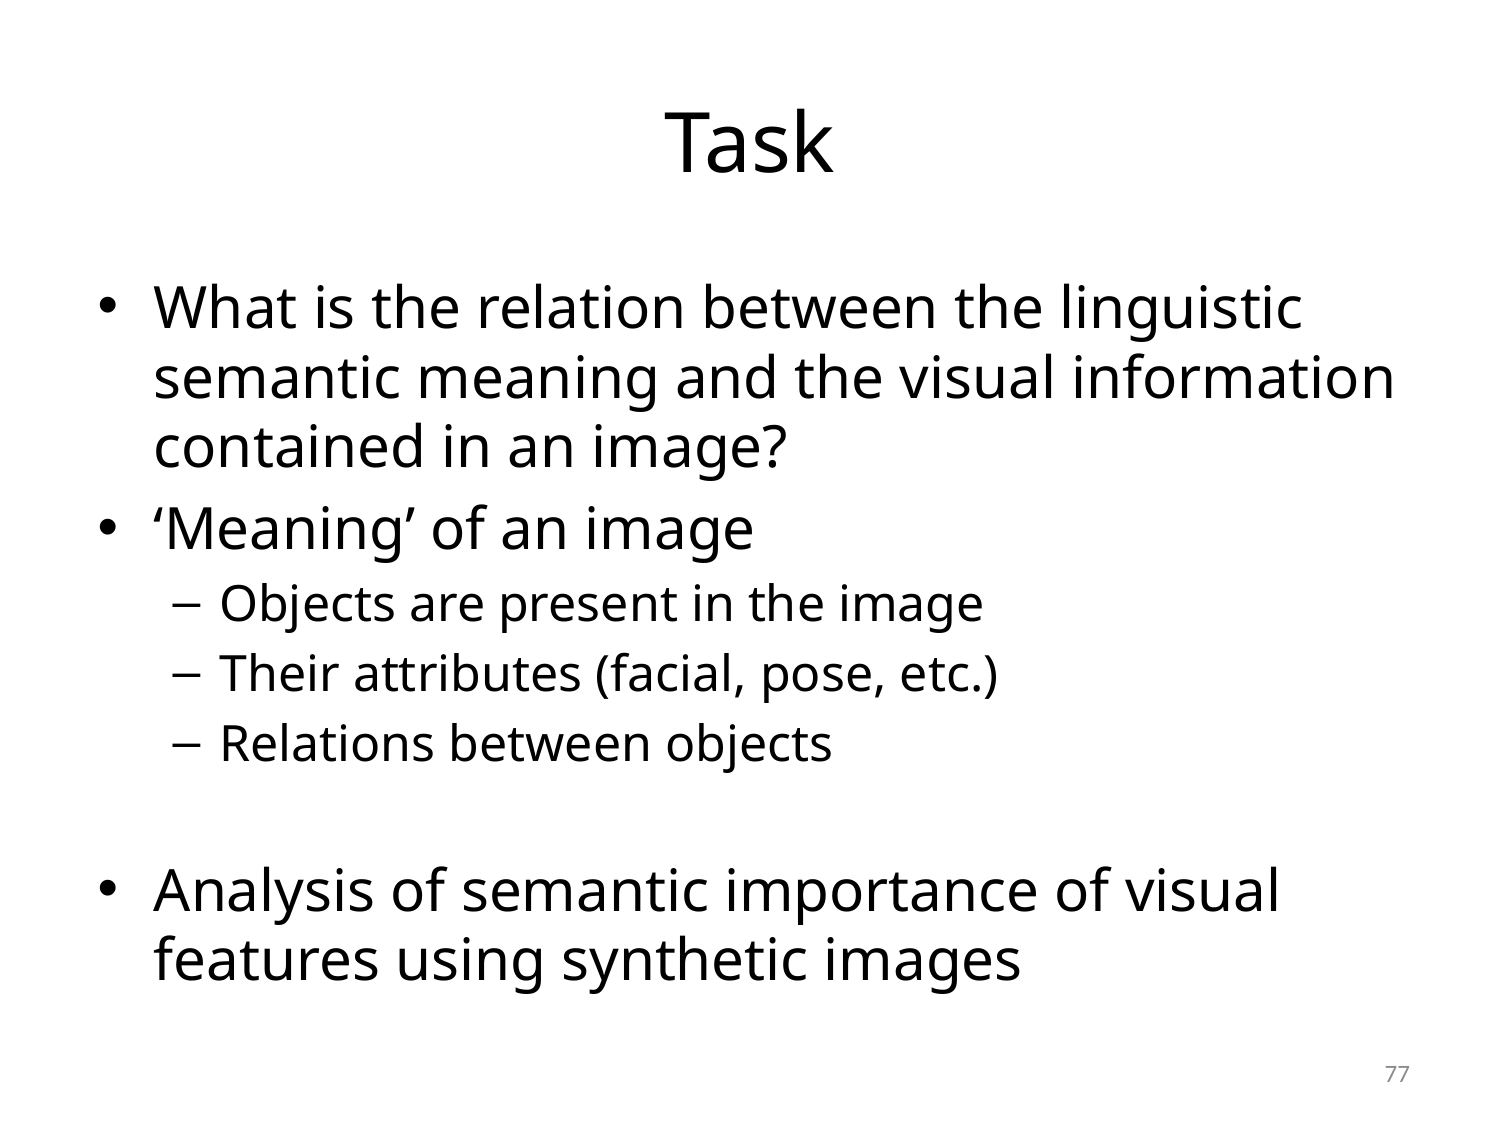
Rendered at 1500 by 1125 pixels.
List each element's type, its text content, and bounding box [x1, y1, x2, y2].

title Task [75, 45, 1425, 233]
slide_number 77 [1074, 1042, 1425, 1103]
list What is the relation between the linguistic semantic meaning and the visual information contained in an image? ‘Meaning’ of an image Objects are present in the image Their attributes (facial, pose, etc.) Relations between objects Analysis of semantic importance of visual features using synthetic images [82, 262, 1425, 1097]
